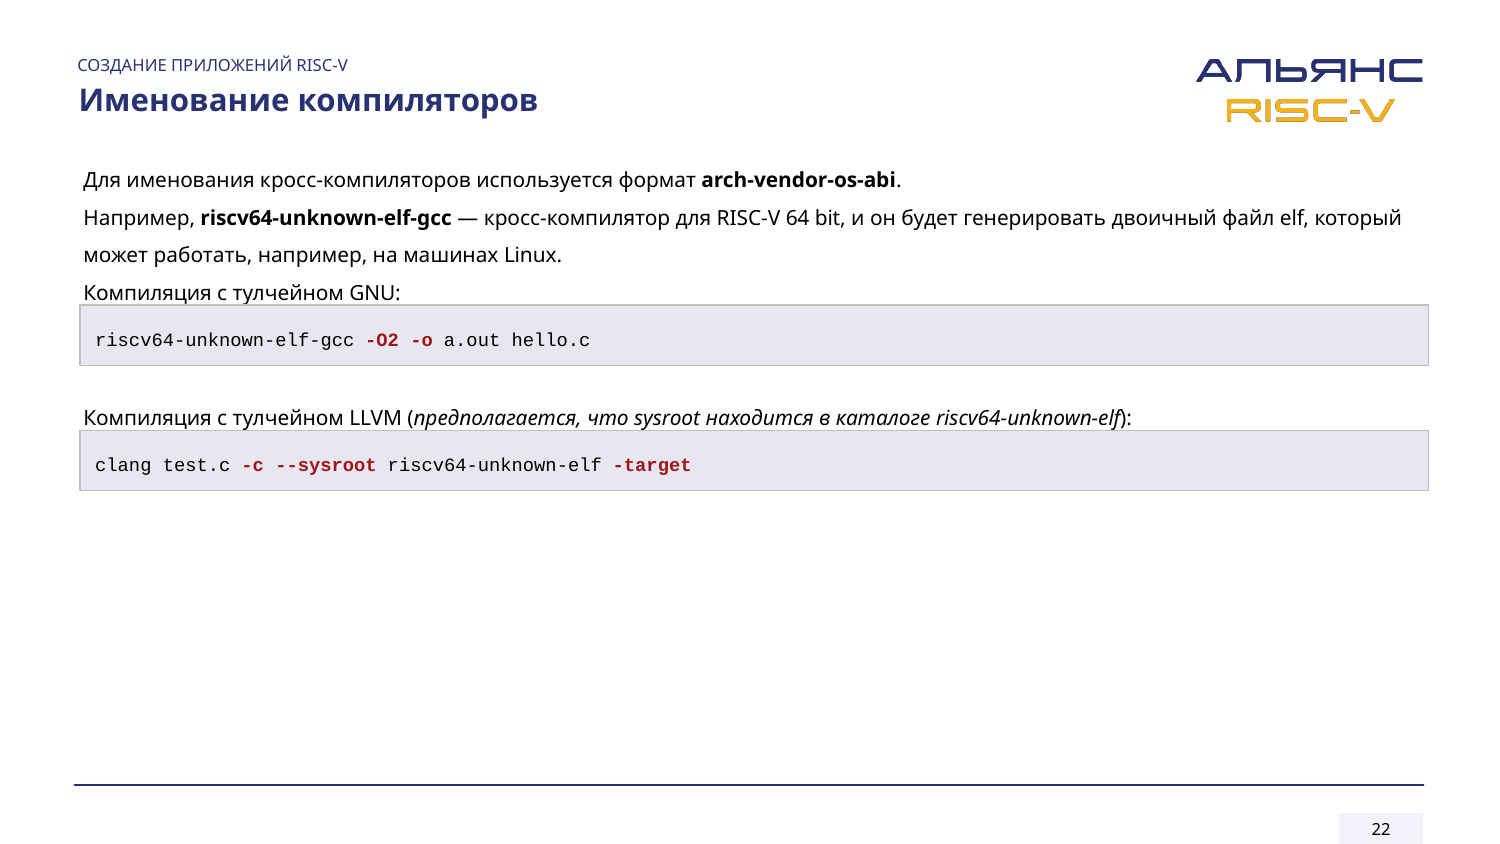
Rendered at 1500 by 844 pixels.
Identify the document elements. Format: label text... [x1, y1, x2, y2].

text_box Именование компиляторов [67, 80, 1192, 124]
text_box Компиляция с тулчейном LLVM (предполагается, что sysroot находится в каталоге riscv64-unknown-elf): [83, 391, 1423, 430]
text_box СОЗДАНИЕ ПРИЛОЖЕНИЙ RISC-V [66, 48, 1196, 80]
text_box clang test.c -c --sysroot riscv64-unknown-elf -target [80, 430, 1429, 491]
text_box ‹#› [1339, 813, 1424, 844]
text_box Для именования кросс-компиляторов используется формат arch-vendor-os-abi. Например, riscv64-unknown-elf-gcc — кросс-компилятор для RISC-V 64 bit, и он будет генерировать двоичный файл elf, который может работать, например, на машинах Linux. Компиляция с тулчейном GNU: [83, 154, 1423, 305]
text_box riscv64-unknown-elf-gcc -O2 -o a.out hello.c [80, 305, 1429, 366]
picture [1196, 59, 1424, 122]
